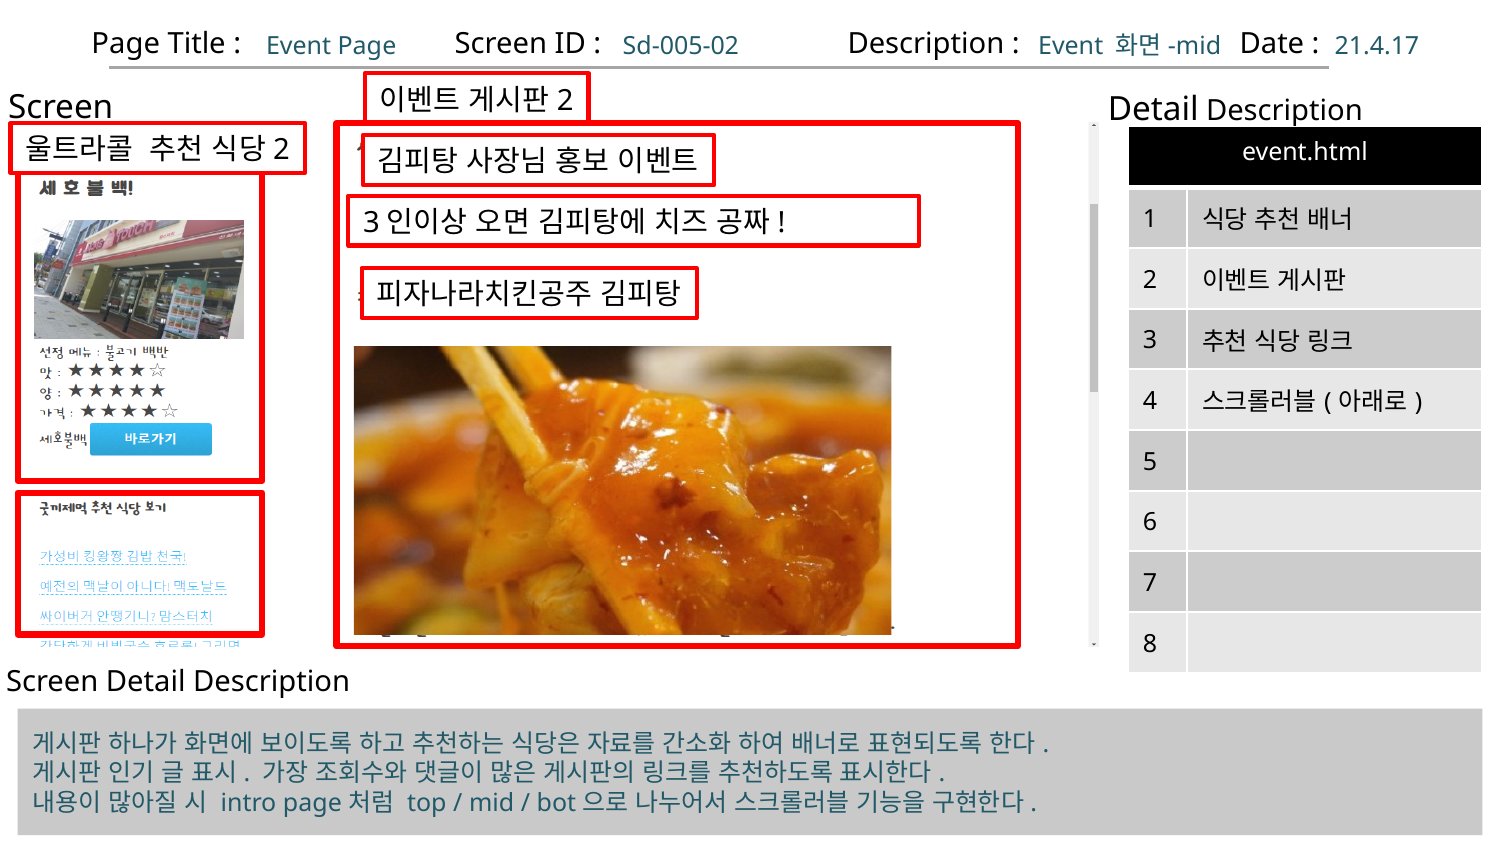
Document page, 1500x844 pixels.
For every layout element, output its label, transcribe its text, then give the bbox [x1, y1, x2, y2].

table_cell 추천 식당 링크 [1188, 310, 1481, 368]
table_cell 이벤트 게시판 [1188, 249, 1481, 308]
text_box Screen [0, 77, 129, 133]
table_cell 4 [1129, 370, 1186, 429]
table_cell [1188, 431, 1481, 490]
text_box Event Page [251, 22, 412, 66]
table_cell 스크롤러블(아래로) [1188, 370, 1481, 429]
text_box 울트라콜 추천 식당2 [8, 121, 18, 175]
table_cell 1 [1129, 190, 1186, 247]
table_cell 2 [1129, 249, 1186, 308]
table_cell 5 [1129, 431, 1186, 490]
table_cell [1188, 492, 1481, 550]
text_box Detail Description [1093, 79, 1378, 134]
table_cell 식당 추천 배너 [1188, 190, 1481, 247]
table_cell 8 [1129, 613, 1186, 672]
table_cell [1188, 613, 1481, 672]
text_box Page Title : [76, 16, 264, 67]
text_box Screen ID : [439, 16, 616, 66]
text_box Event 화면-mid [1023, 22, 1237, 66]
table_cell 3 [1129, 310, 1186, 368]
text_box 게시판 하나가 화면에 보이도록 하고 추천하는 식당은 자료를 간소화 하여 배너로 표현되도록 한다. 게시판 인기 글 표시. 가장 조회수와 댓글이 많은 게시판의 링크를 추천하도록 표시한다. 내용이 많아질 시 intro page처럼 top / mid / bot으로 나누어서 스크롤러블 기능을 구현한다. [16, 707, 1484, 837]
text_box 이벤트 게시판2 [363, 76, 591, 121]
table_header event.html [1129, 127, 1481, 185]
table_cell [1188, 552, 1481, 611]
table_cell 6 [1129, 492, 1186, 550]
text_box Screen Detail Description [0, 654, 366, 705]
text_box Date : [1224, 16, 1335, 66]
text_box Sd-005-02 [607, 22, 755, 66]
text_box 21.4.17 [1319, 22, 1434, 67]
text_box Description : [832, 16, 1035, 66]
table_cell 7 [1129, 552, 1186, 611]
picture [17, 122, 1099, 647]
